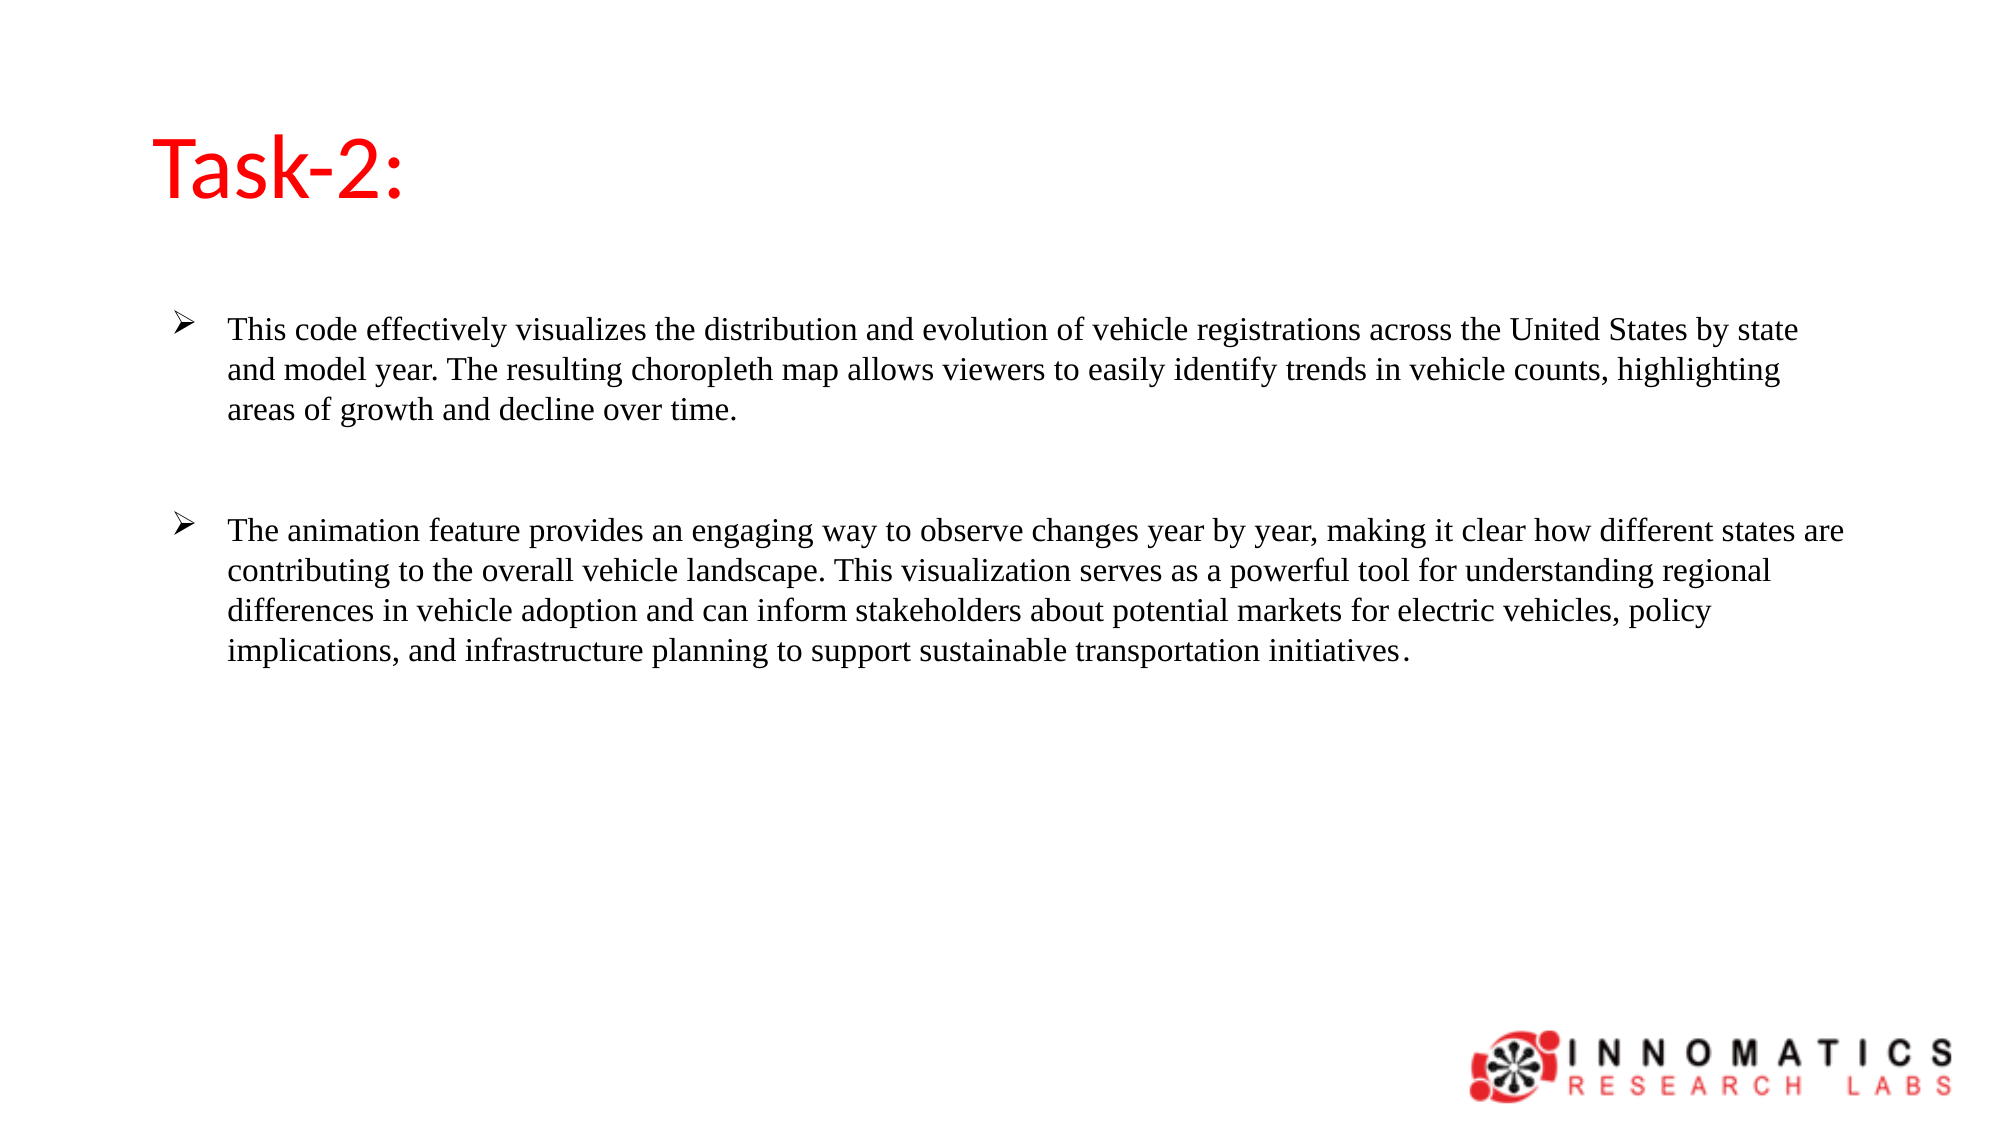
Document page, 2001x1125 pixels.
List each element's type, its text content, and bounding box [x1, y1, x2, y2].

picture [1445, 1014, 1975, 1125]
title Task-2: [137, 59, 1863, 278]
list This code effectively visualizes the distribution and evolution of vehicle registrations across the United States by state and model year. The resulting choropleth map allows viewers to easily identify trends in vehicle counts, highlighting areas of growth and decline over time. The animation feature provides an engaging way to observe changes year by year, making it clear how different states are contributing to the overall vehicle landscape. This visualization serves as a powerful tool for understanding regional differences in vehicle adoption and can inform stakeholders about potential markets for electric vehicles, policy implications, and infrastructure planning to support sustainable transportation initiatives. [137, 299, 1863, 1014]
